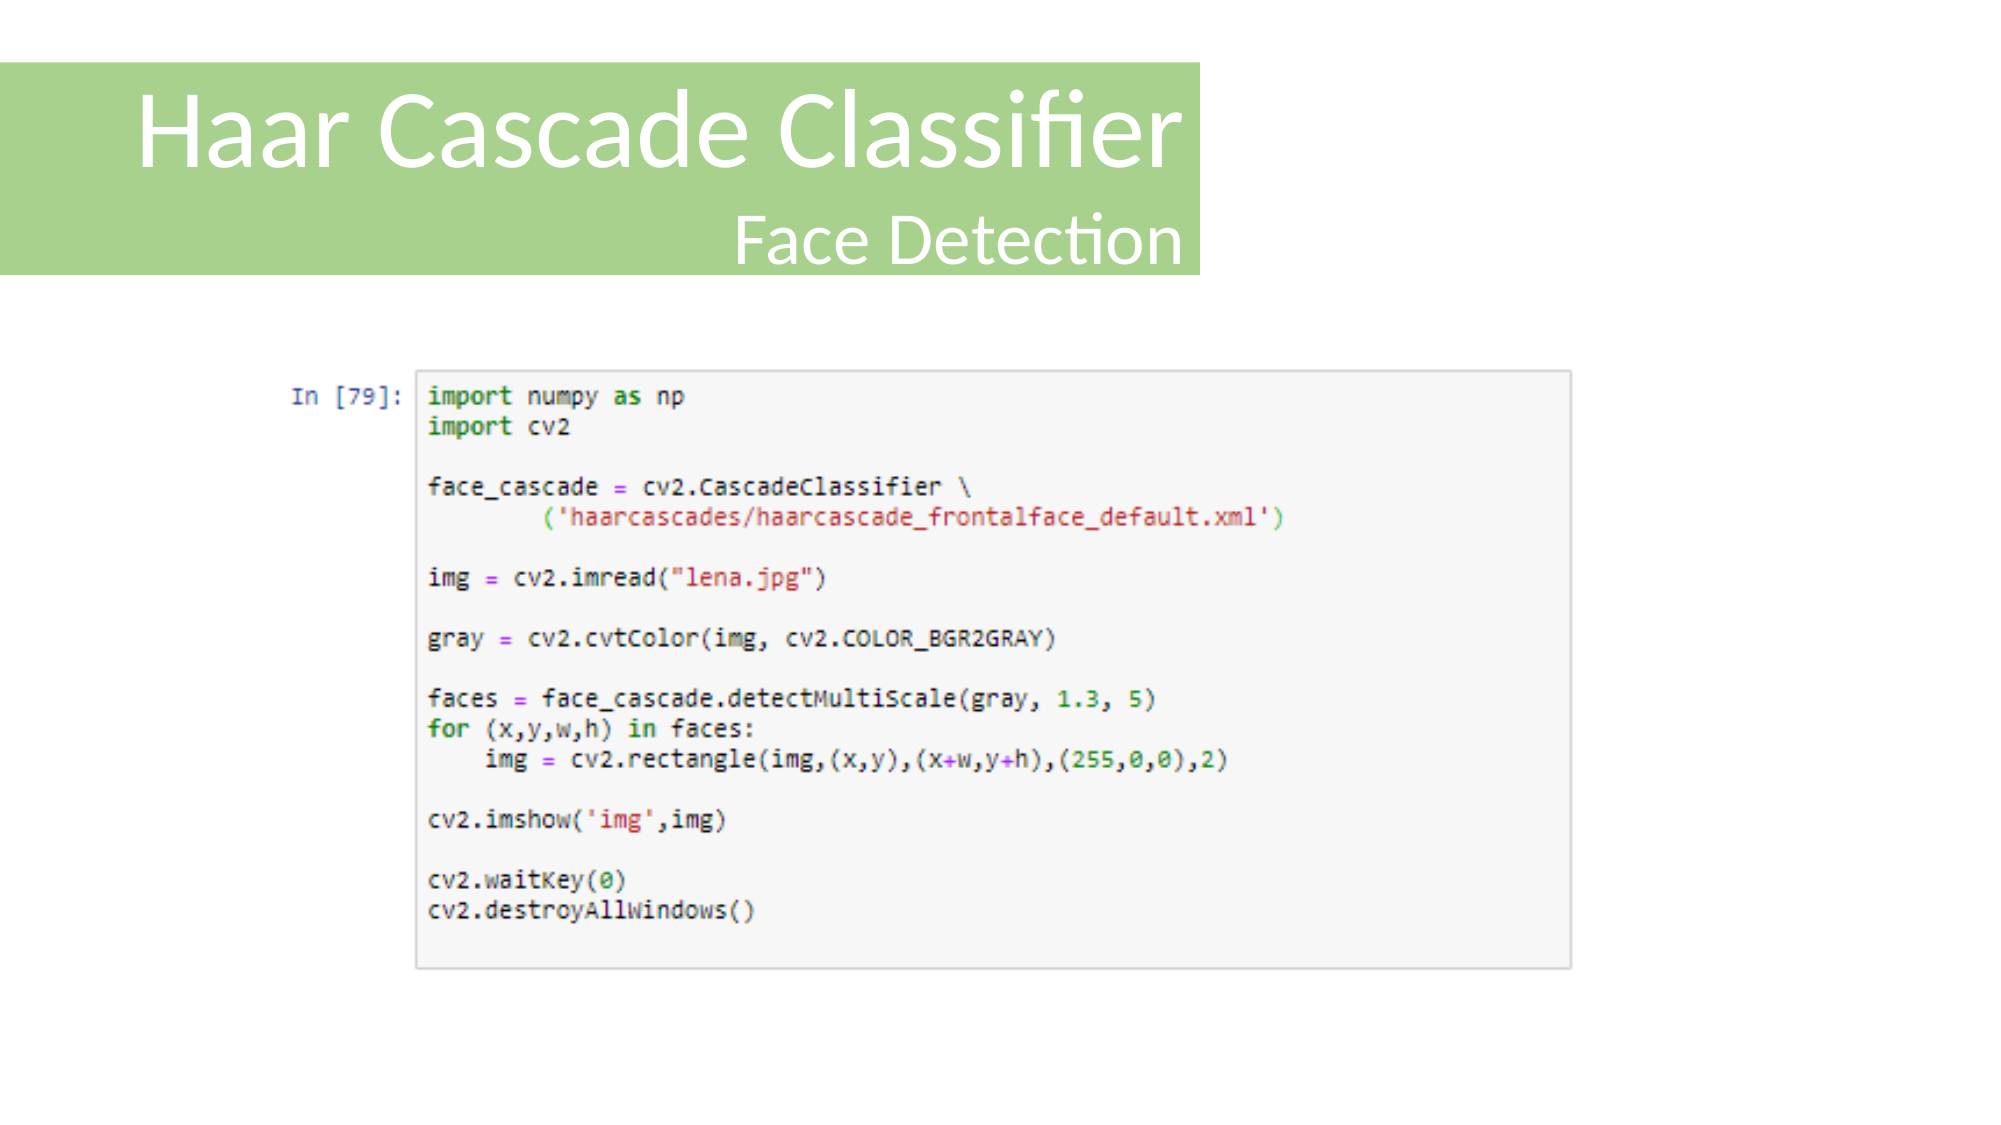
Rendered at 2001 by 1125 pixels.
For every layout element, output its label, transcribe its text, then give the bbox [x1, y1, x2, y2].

picture [267, 361, 1590, 982]
text_box Haar Cascade Classifier Face Detection [0, 47, 1200, 288]
